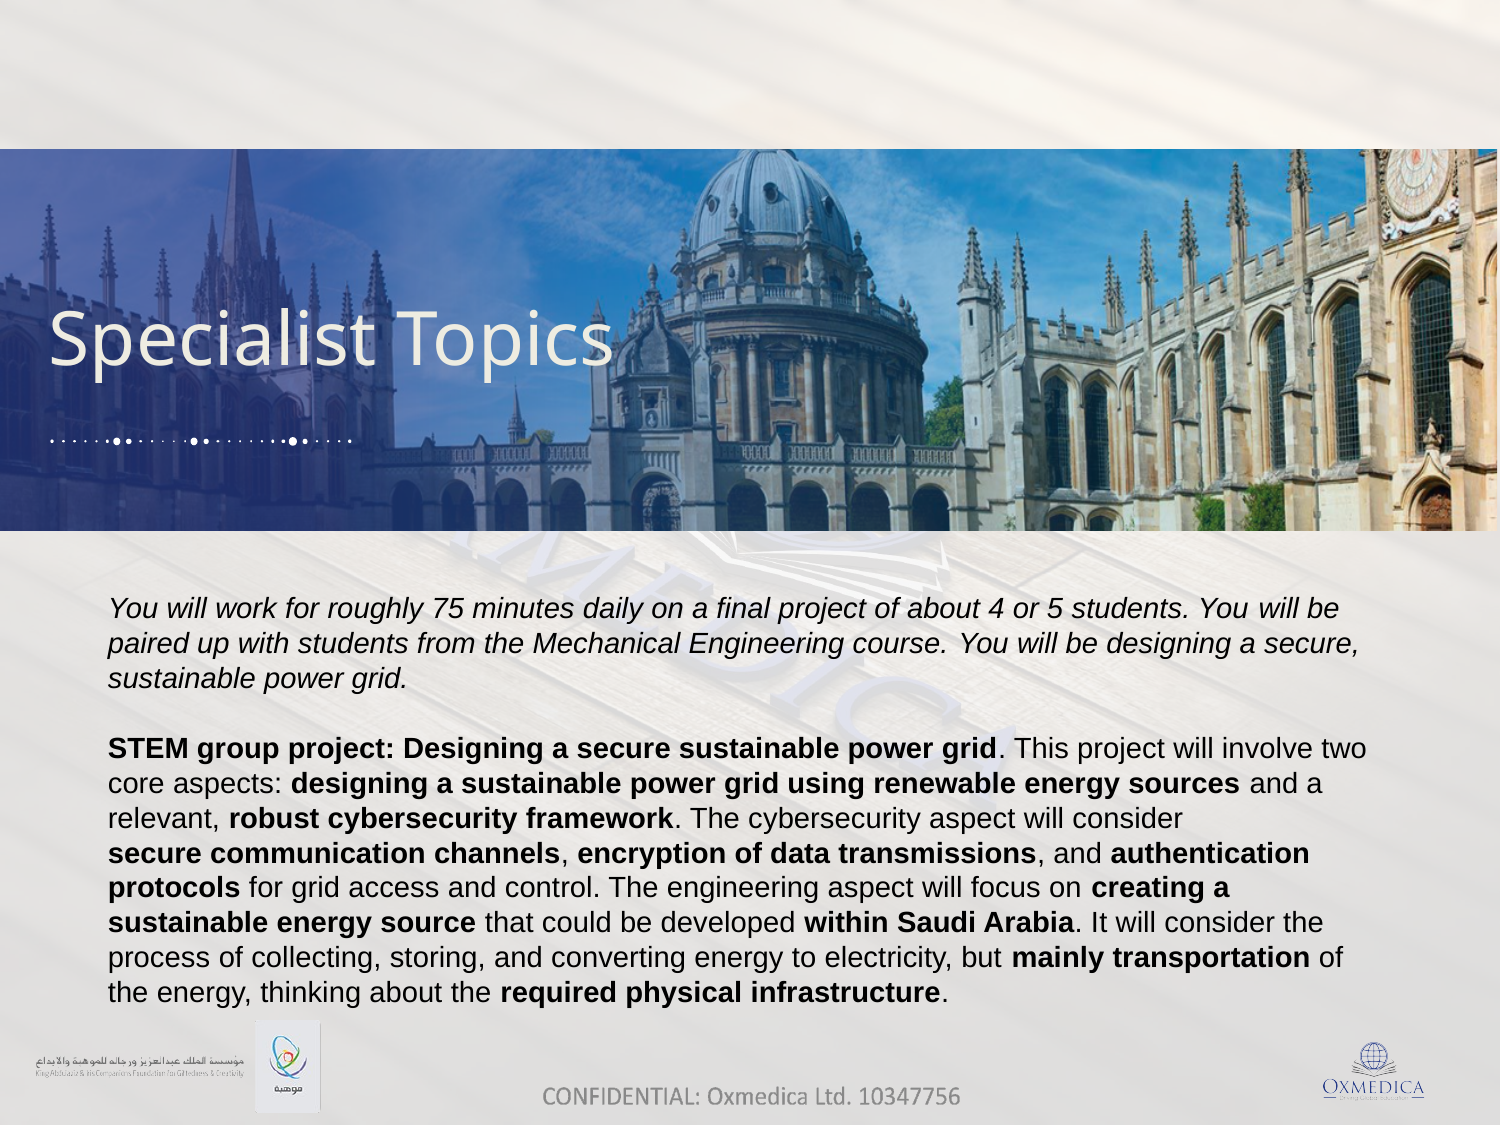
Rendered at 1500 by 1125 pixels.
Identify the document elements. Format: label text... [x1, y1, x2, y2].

picture [1323, 1042, 1425, 1101]
picture [512, 1066, 988, 1125]
text_box You will work for roughly 75 minutes daily on a final project of about 4 or 5 students. You will be paired up with students from the Mechanical Engineering course. You will be designing a secure, sustainable power grid. STEM group project: Designing a secure sustainable power grid. This project will involve two core aspects: designing a sustainable power grid using renewable energy sources and a relevant, robust cybersecurity framework. The cybersecurity aspect will consider secure communication channels, encryption of data transmissions, and authentication protocols for grid access and control. The engineering aspect will focus on creating a sustainable energy source that could be developed within Saudi Arabia. It will consider the process of collecting, storing, and converting energy to electricity, but mainly transportation of the energy, thinking about the required physical infrastructure. [93, 688, 1407, 1016]
picture [21, 1019, 321, 1113]
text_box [196, 290, 206, 593]
picture [0, 0, 1500, 679]
